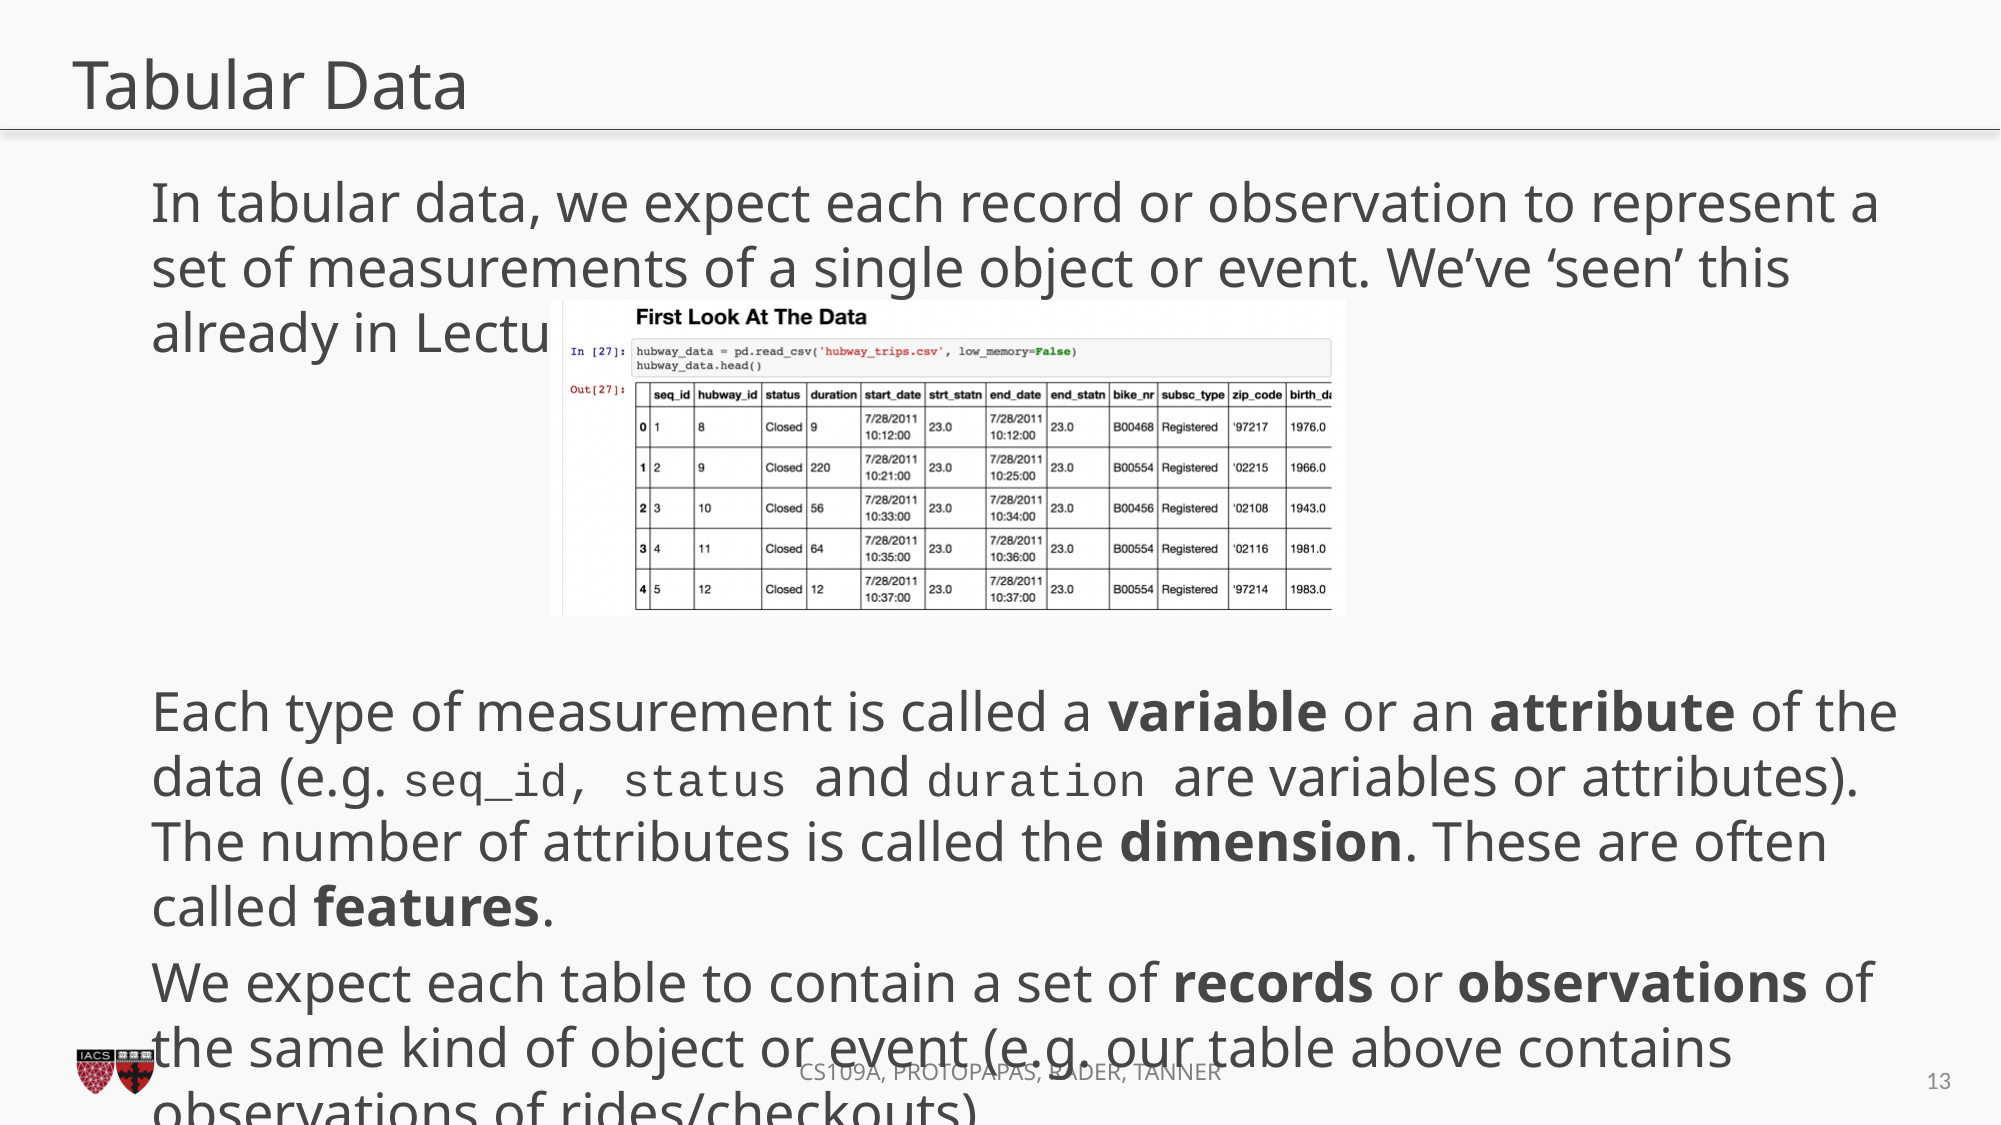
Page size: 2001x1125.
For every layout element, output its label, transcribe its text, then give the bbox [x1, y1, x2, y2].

list In tabular data, we expect each record or observation to represent a set of measurements of a single object or event. We’ve ‘seen’ this already in Lecture 1: Each type of measurement is called a variable or an attribute of the data (e.g. seq_id, status and duration are variables or attributes). The number of attributes is called the dimension. These are often called features. We expect each table to contain a set of records or observations of the same kind of object or event (e.g. our table above contains observations of rides/checkouts). [136, 161, 1943, 1050]
picture [550, 300, 1346, 617]
picture [75, 1049, 155, 1095]
title Tabular Data [57, 35, 1943, 162]
slide_number 13 [1500, 1050, 1967, 1110]
